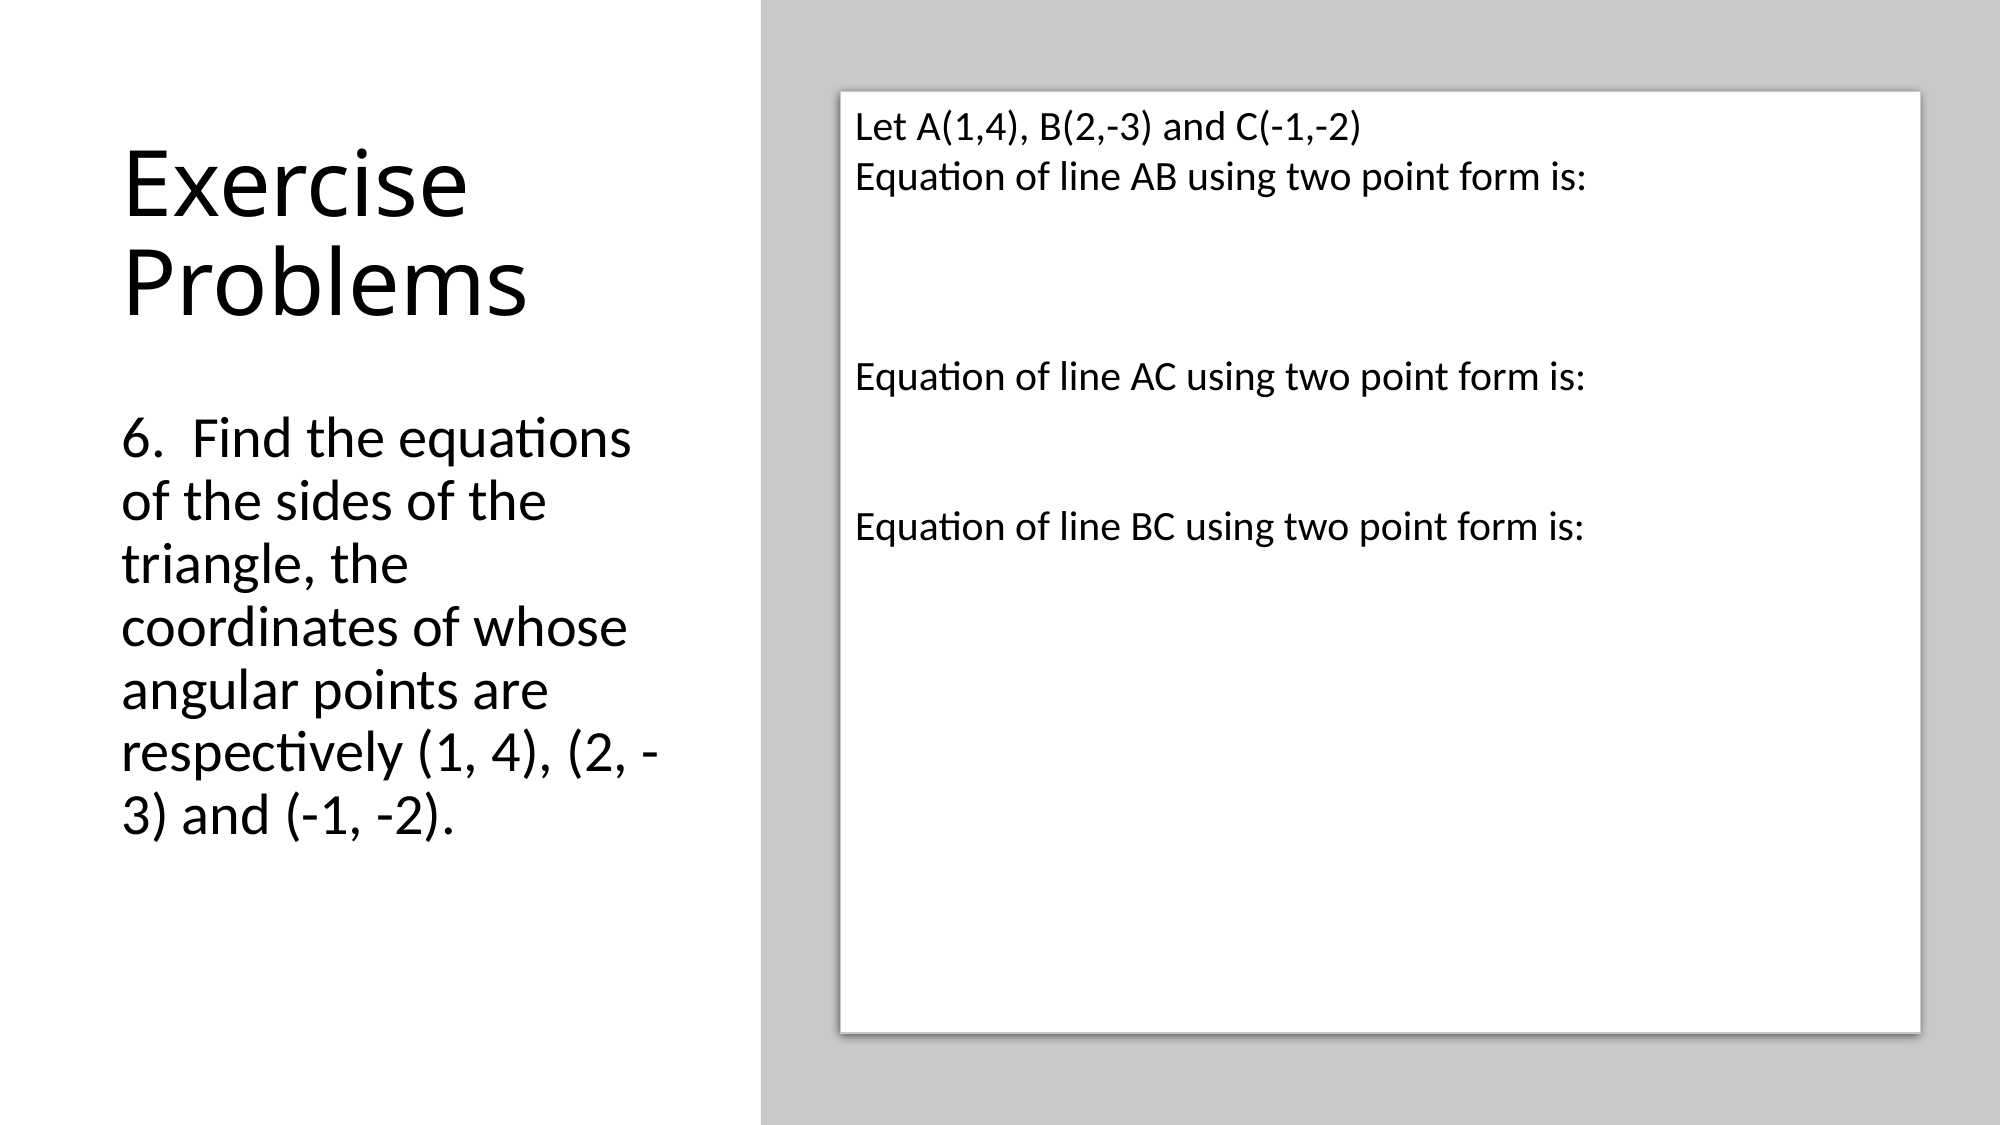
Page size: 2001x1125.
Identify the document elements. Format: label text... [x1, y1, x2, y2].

text_box [760, 0, 2000, 1125]
list 6. Find the equations of the sides of the triangle, the coordinates of whose angular points are respectively (1, 4), (2, -3) and (-1, -2). [106, 399, 682, 1021]
title Exercise Problems [106, 103, 682, 370]
text_box [839, 90, 1922, 1034]
